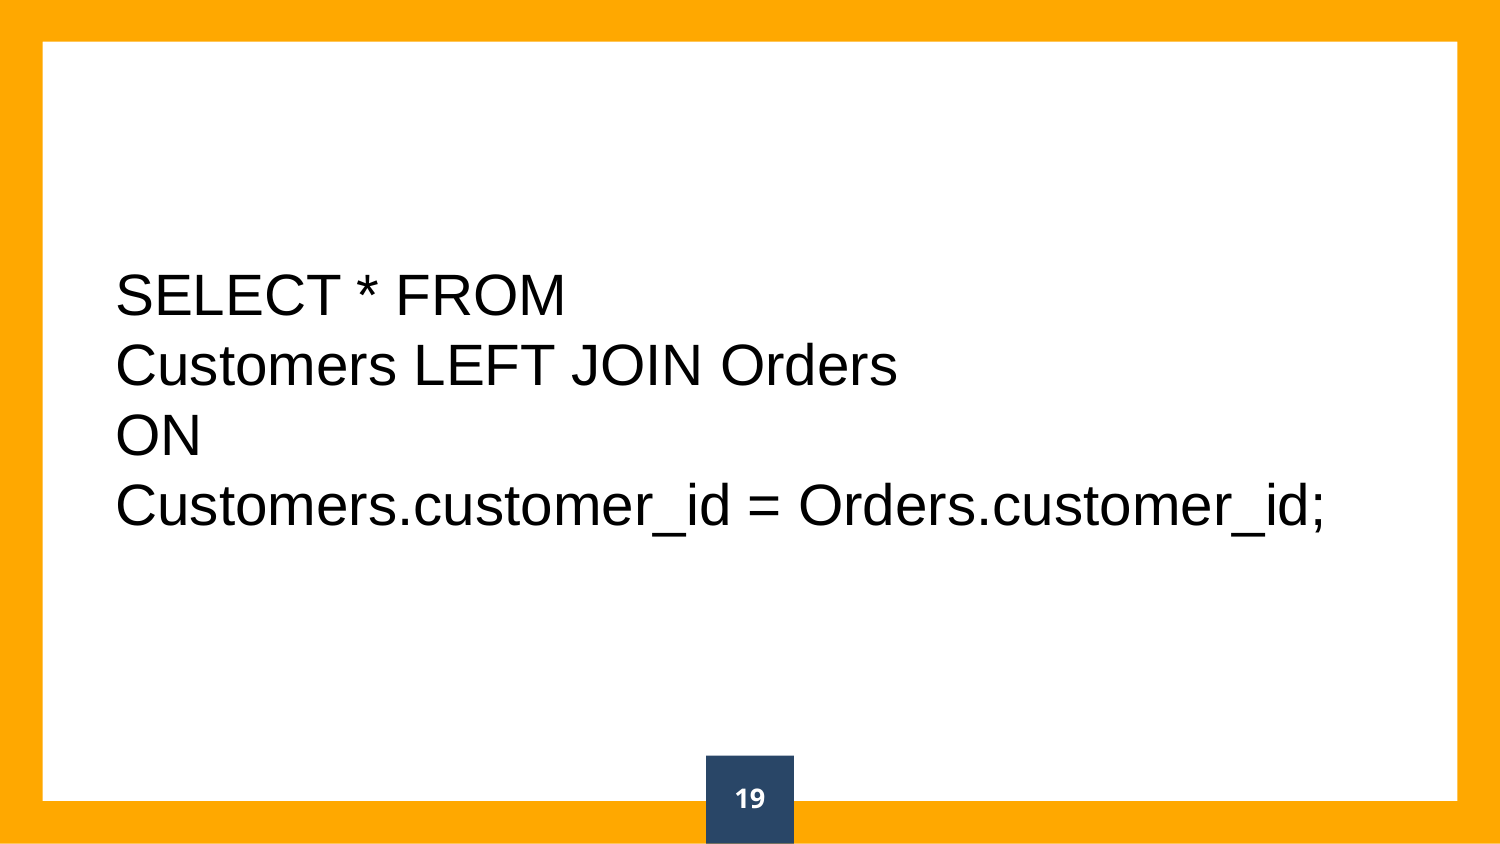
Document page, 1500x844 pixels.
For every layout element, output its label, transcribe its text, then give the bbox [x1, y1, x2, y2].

slide_number ‹#› [705, 755, 794, 844]
text_box SELECT * FROM Customers LEFT JOIN Orders ON Customers.customer_id = Orders.customer_id; [100, 242, 1439, 553]
